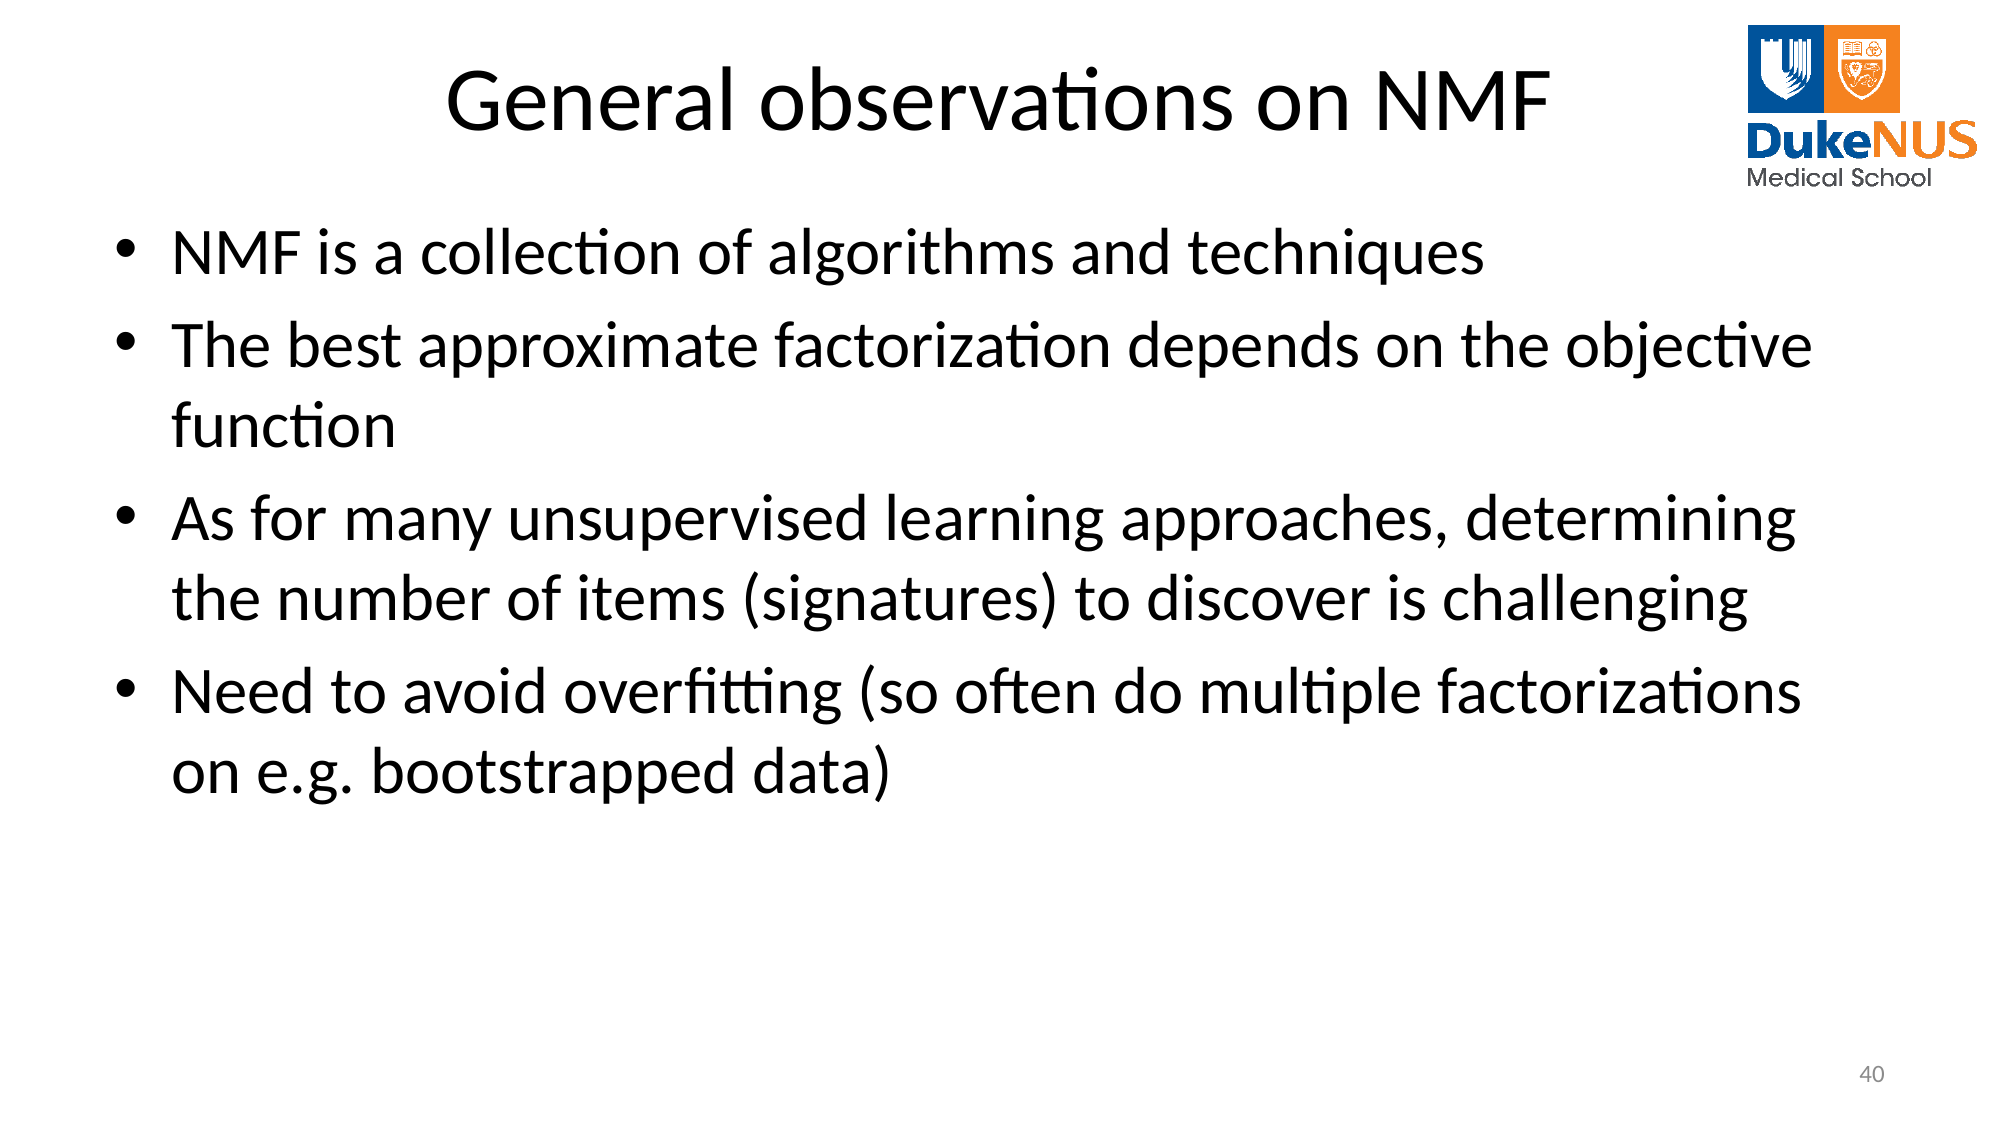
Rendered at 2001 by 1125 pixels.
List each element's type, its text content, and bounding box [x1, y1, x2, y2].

slide_number 40 [1433, 1042, 1900, 1103]
picture [1737, 12, 1978, 189]
list NMF is a collection of algorithms and techniques The best approximate factorization depends on the objective function As for many unsupervised learning approaches, determining the number of items (signatures) to discover is challenging Need to avoid overfitting (so often do multiple factorizations on e.g. bootstrapped data) [99, 200, 1900, 1088]
title General observations on NMF [99, 12, 1900, 175]
